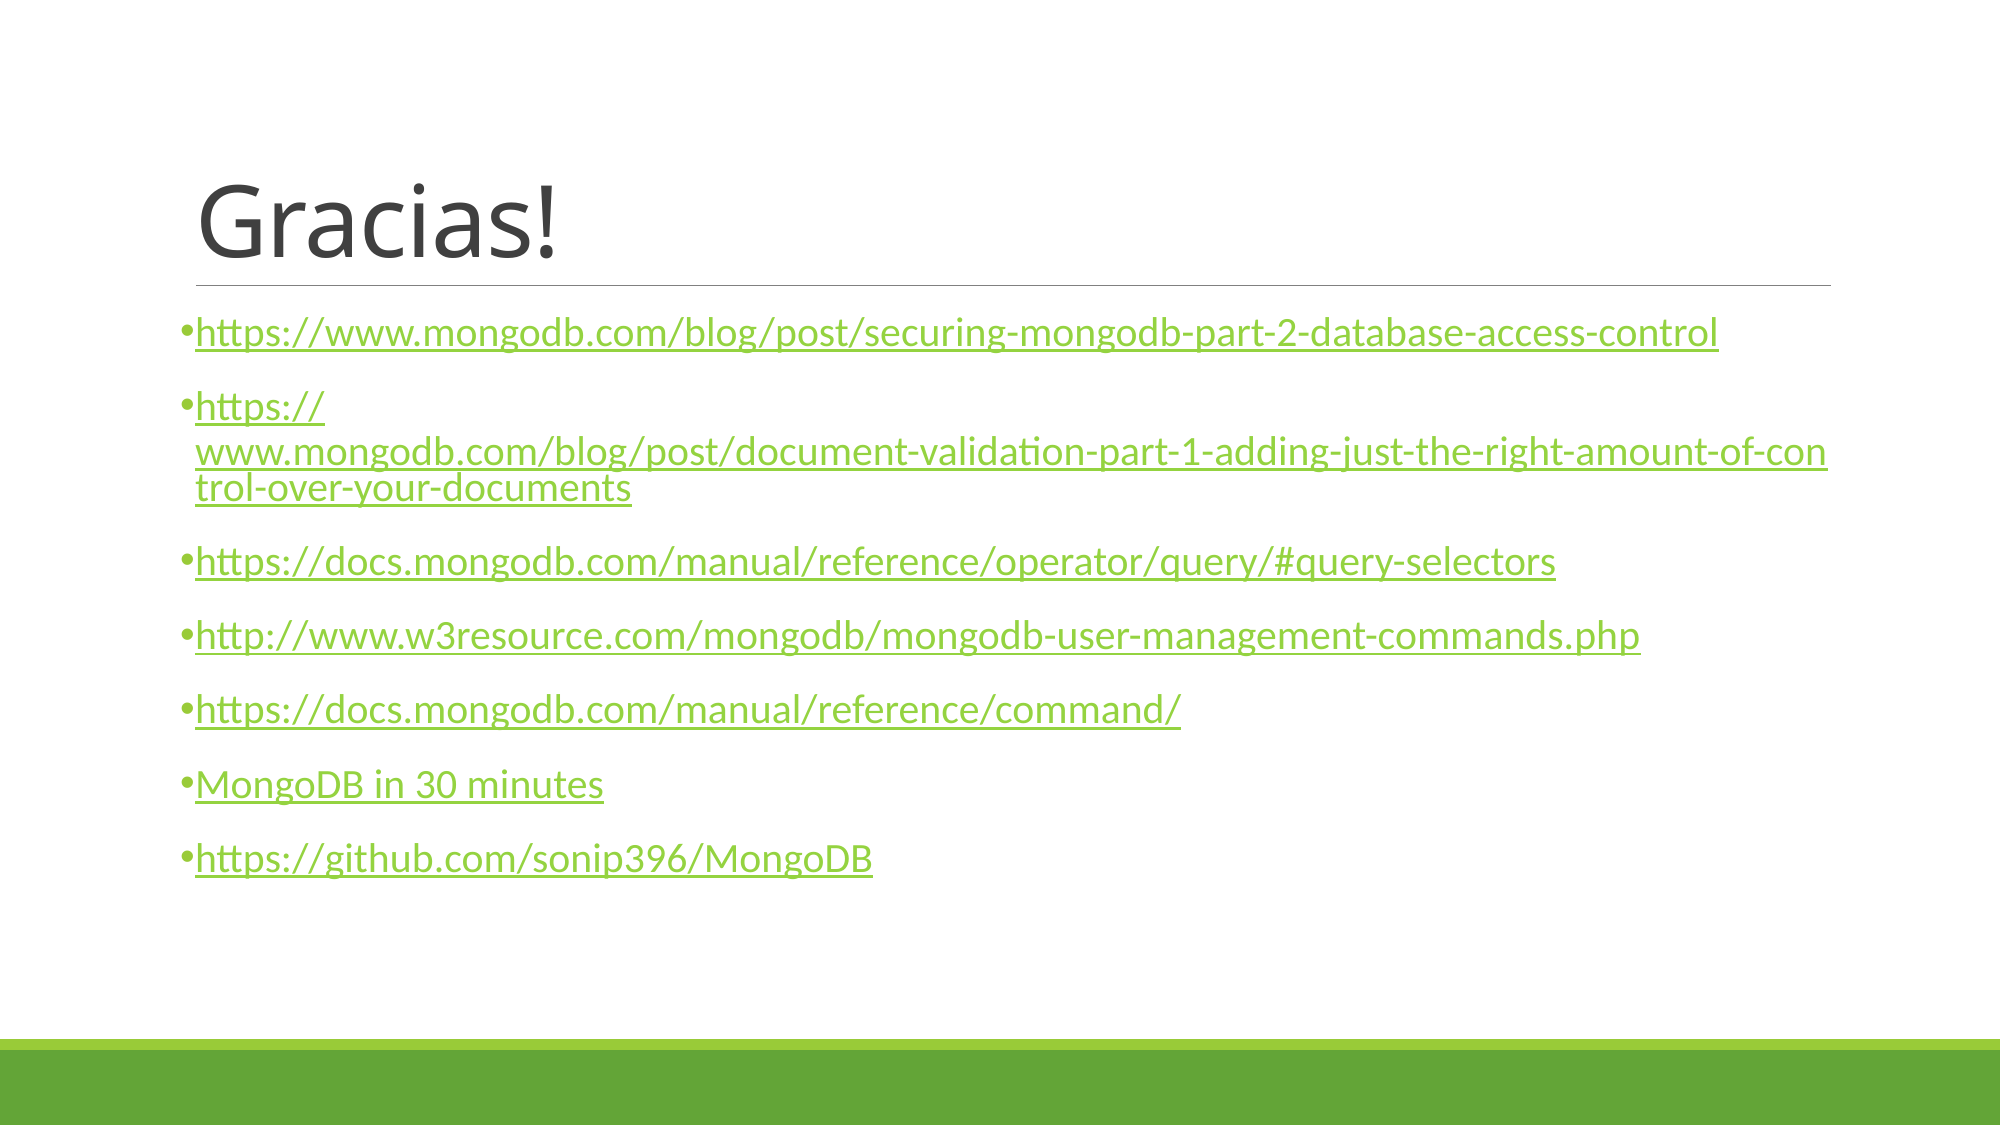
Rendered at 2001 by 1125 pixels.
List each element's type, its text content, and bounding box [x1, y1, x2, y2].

title Gracias! [180, 47, 1830, 285]
list https://www.mongodb.com/blog/post/securing-mongodb-part-2-database-access-control https://www.mongodb.com/blog/post/document-validation-part-1-adding-just-the-right-amount-of-control-over-your-documents https://docs.mongodb.com/manual/reference/operator/query/#query-selectors http://www.w3resource.com/mongodb/mongodb-user-management-commands.php https://docs.mongodb.com/manual/reference/command/ MongoDB in 30 minutes https://github.com/sonip396/MongoDB [180, 302, 1830, 963]
